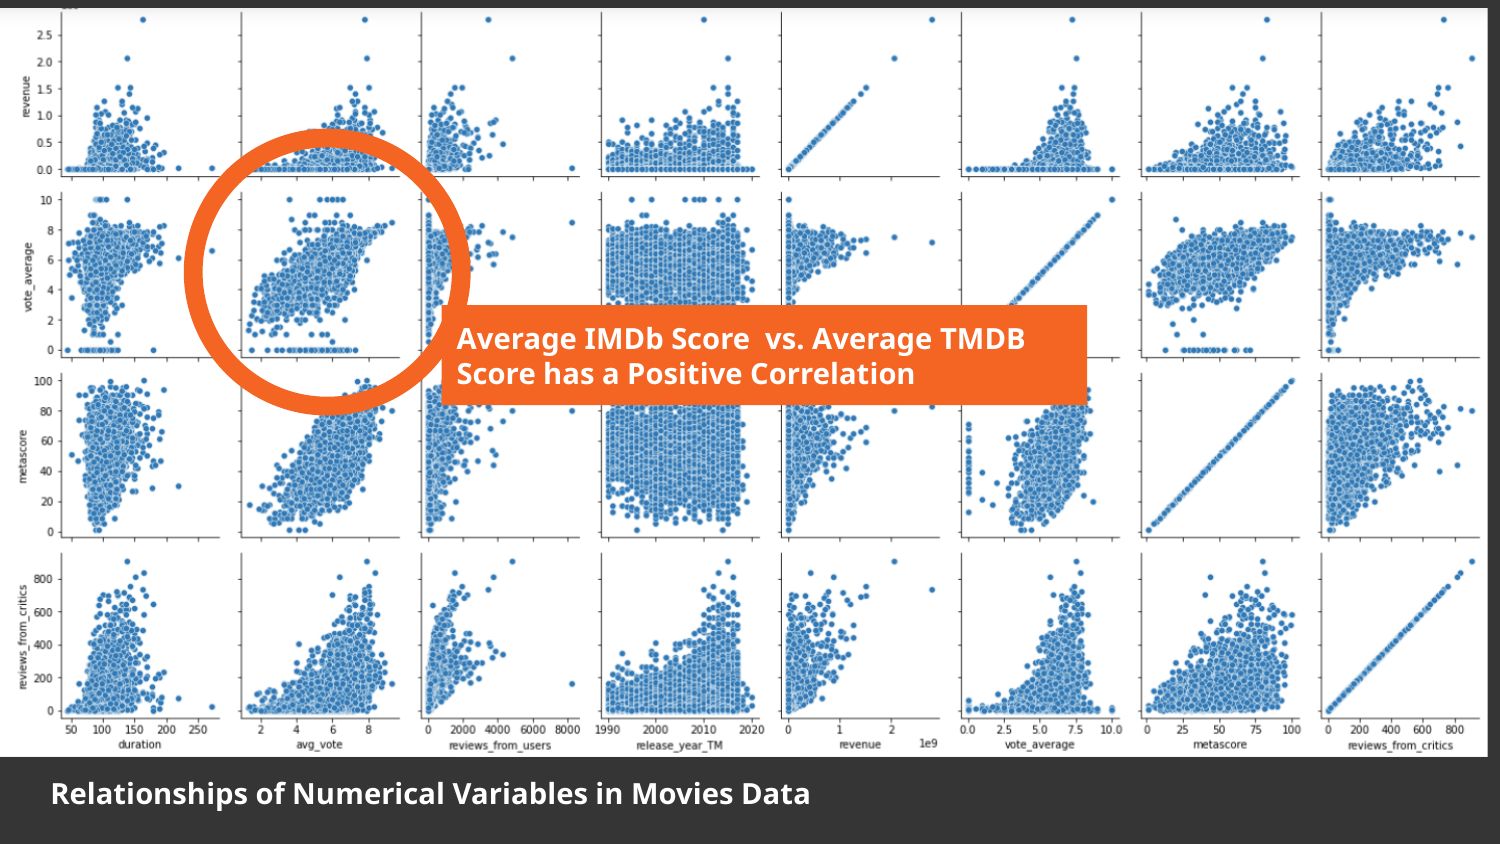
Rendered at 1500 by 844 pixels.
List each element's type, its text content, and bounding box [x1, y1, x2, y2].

text_box Relationships of Numerical Variables in Movies Data [35, 765, 1210, 826]
picture [0, 7, 1488, 757]
